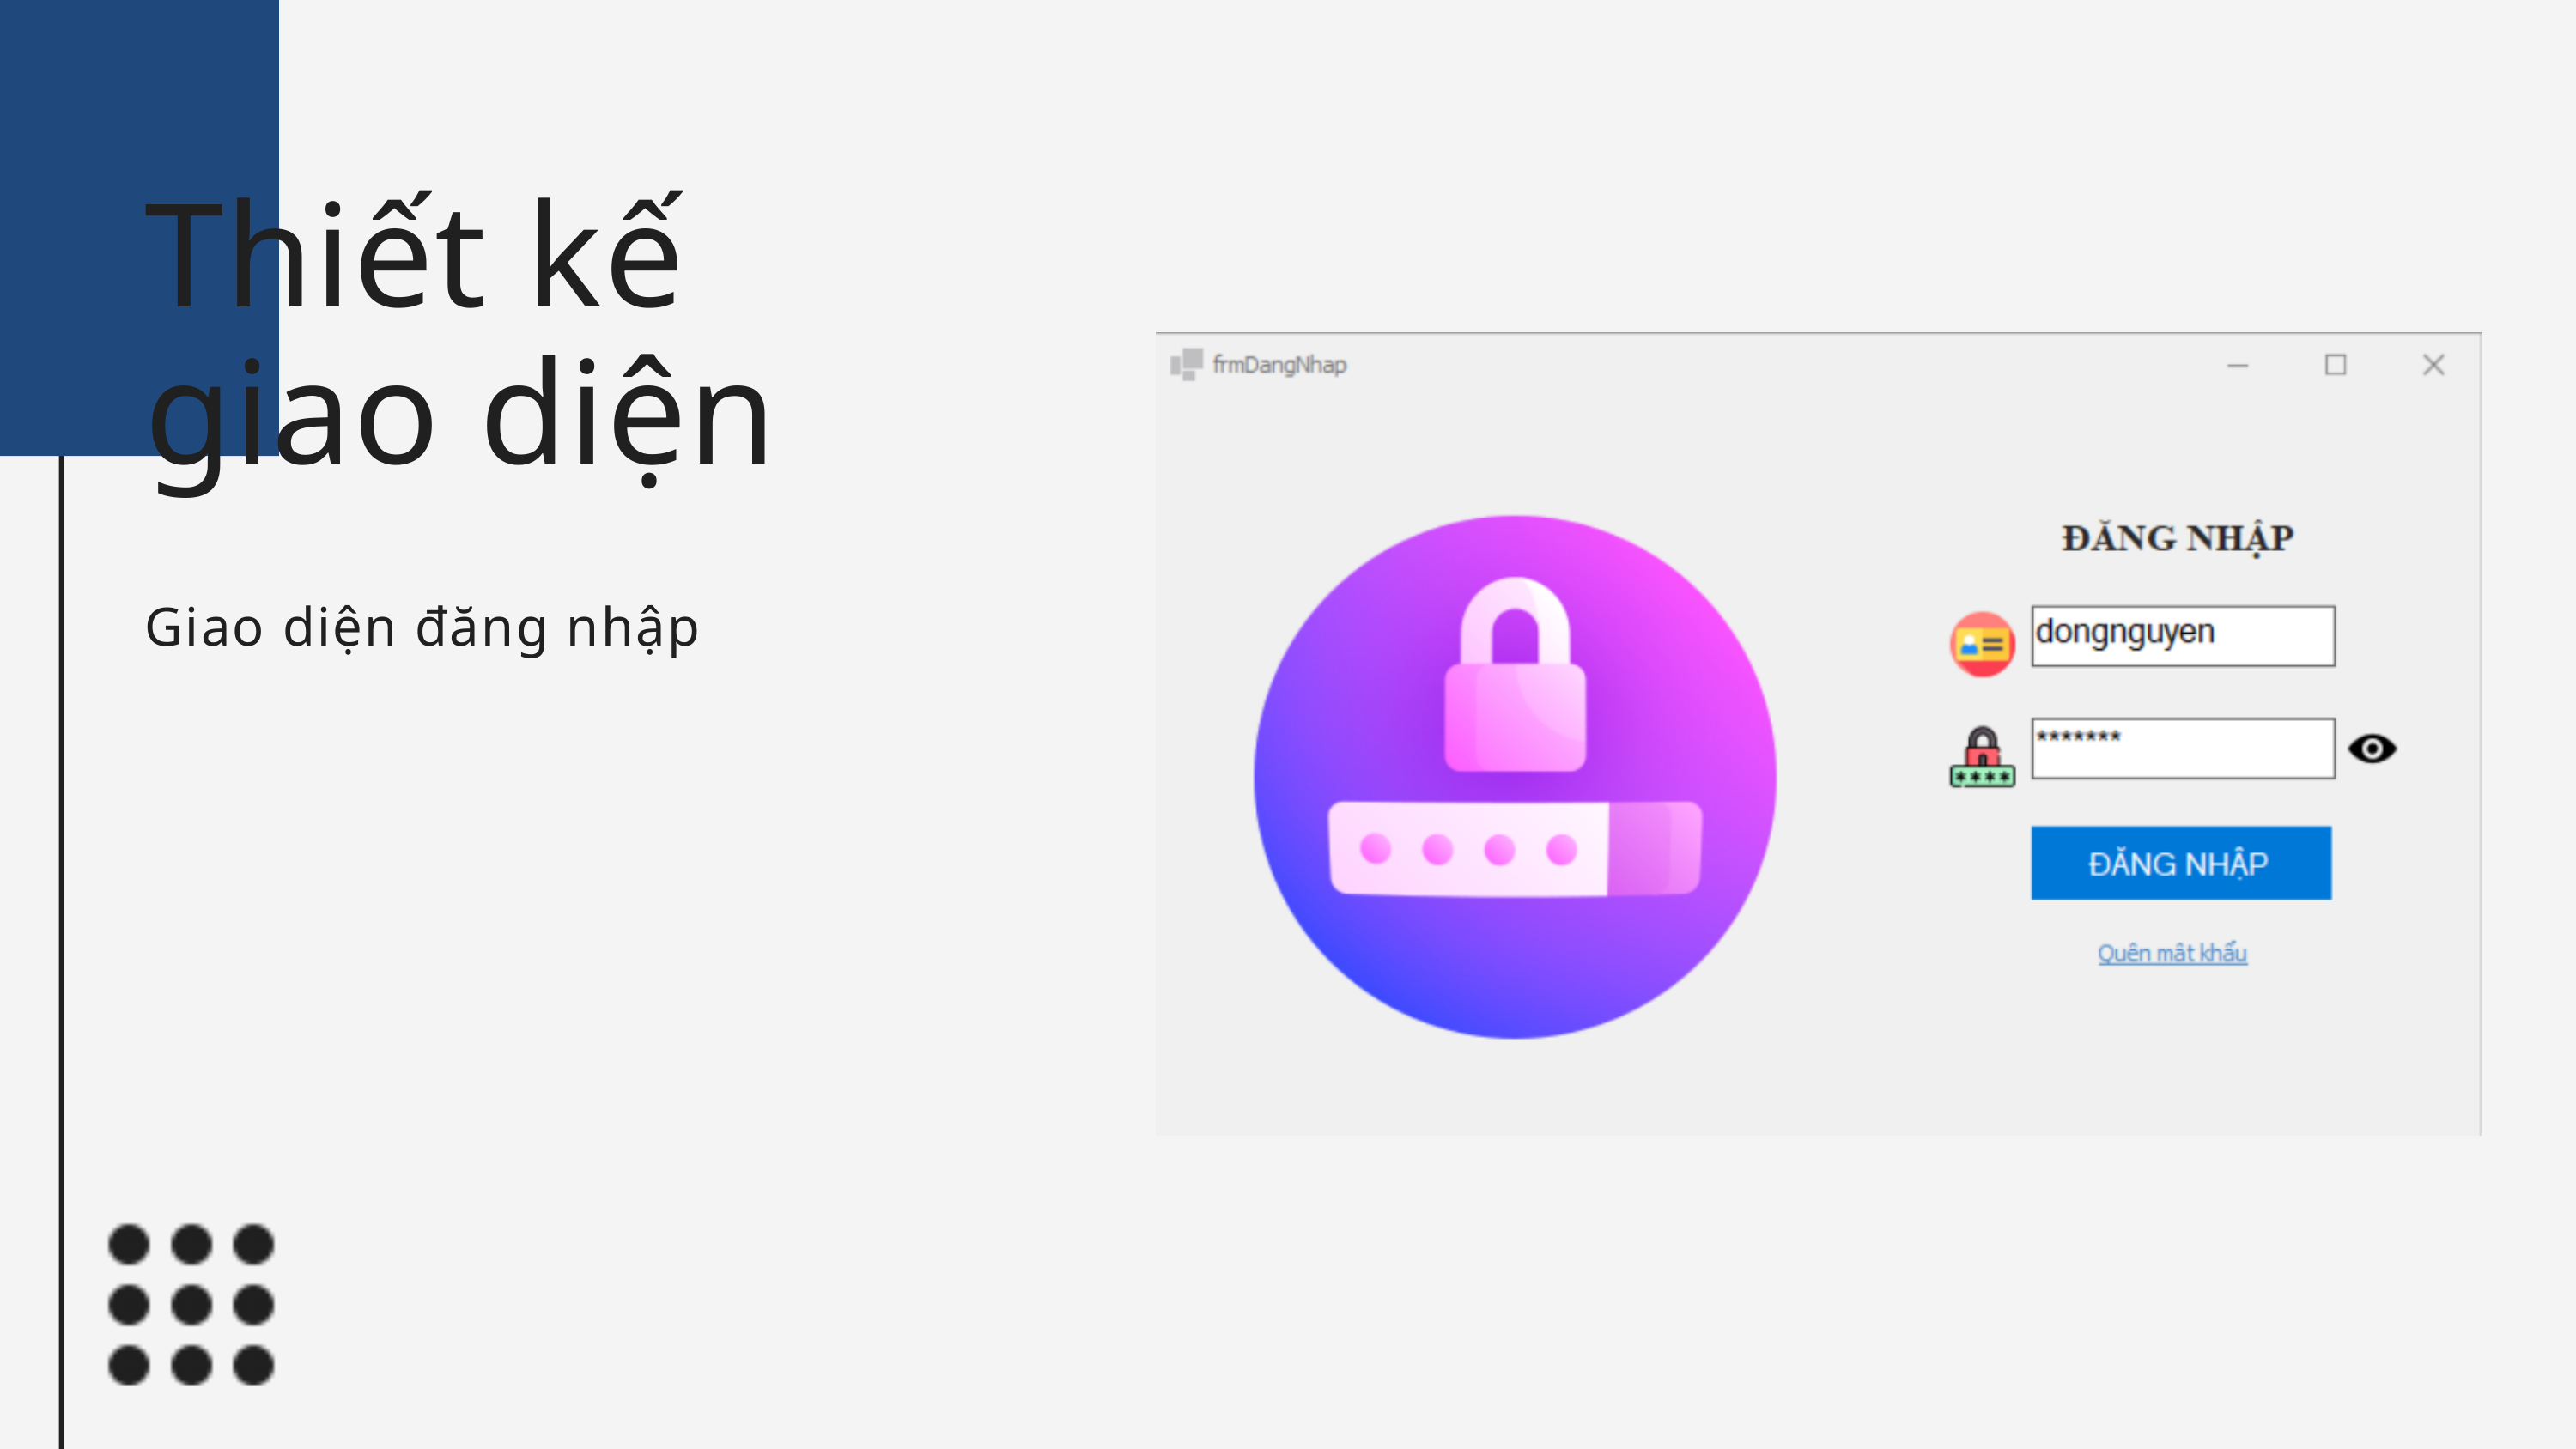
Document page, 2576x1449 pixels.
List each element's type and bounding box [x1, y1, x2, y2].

picture [274, 1222, 279, 1386]
text_box [144, 169, 1046, 666]
text_box [109, 1216, 274, 1391]
picture [104, 1222, 109, 1386]
picture [1155, 331, 2482, 1136]
text_box [0, 0, 279, 457]
text_box [58, 457, 64, 1449]
